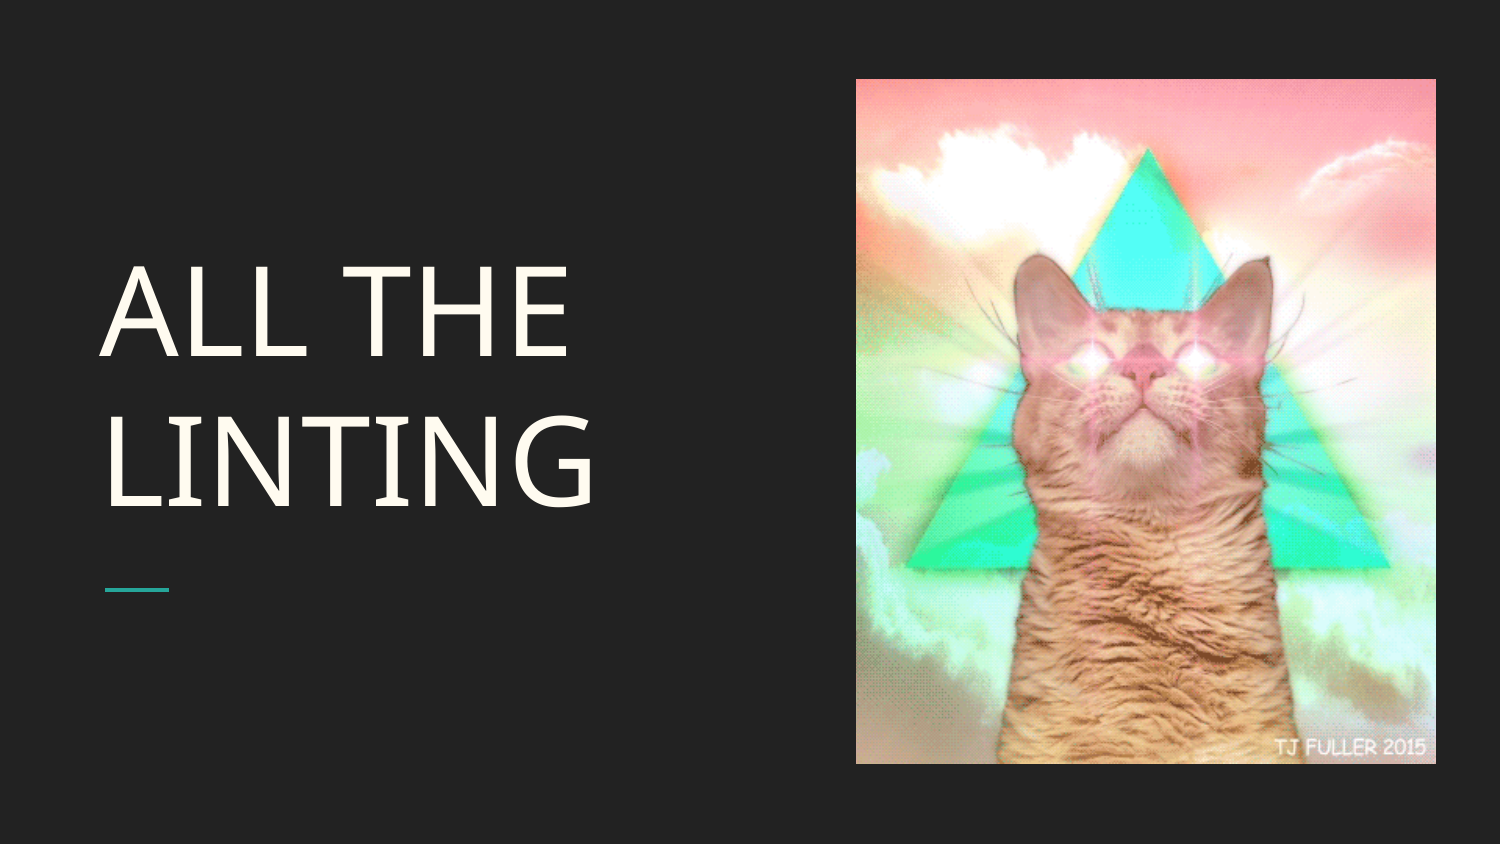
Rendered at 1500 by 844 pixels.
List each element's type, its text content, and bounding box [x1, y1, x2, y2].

title ALL THE LINTING [84, 296, 850, 547]
picture [855, 79, 1437, 765]
